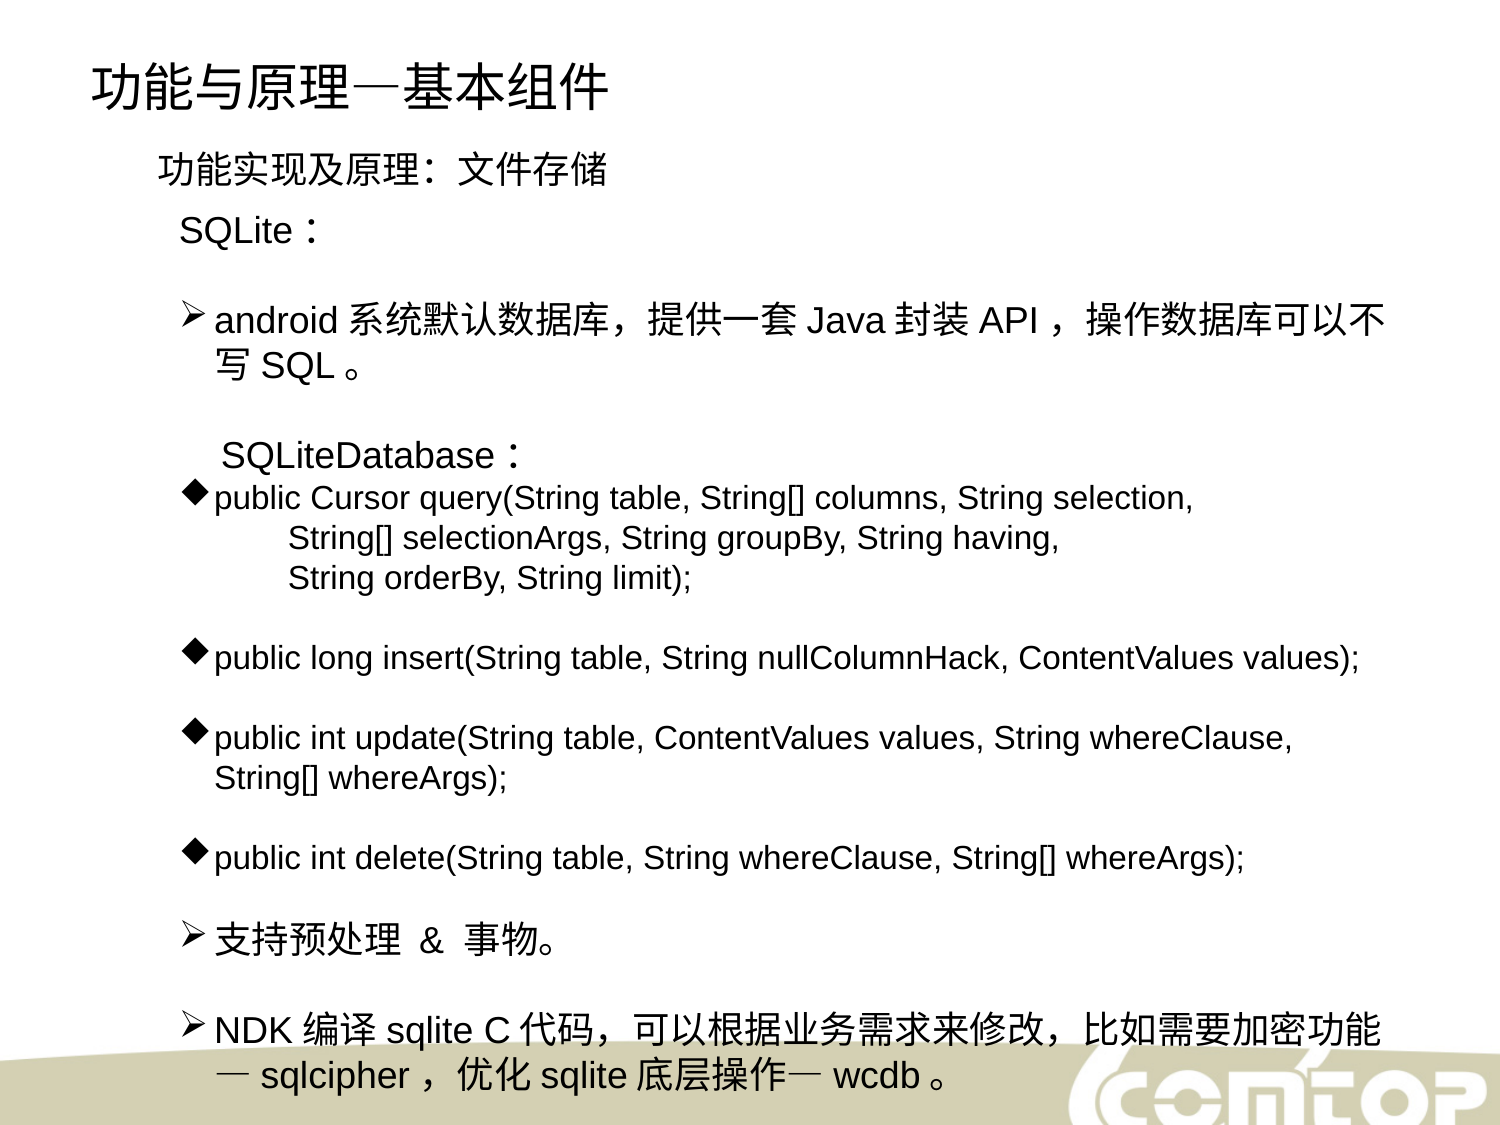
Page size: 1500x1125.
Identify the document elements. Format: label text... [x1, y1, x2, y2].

text_box 功能与原理—基本组件 [75, 46, 626, 125]
picture [0, 0, 1500, 1125]
text_box SQLite： android系统默认数据库，提供一套Java封装API，操作数据库可以不写SQL。 SQLiteDatabase： public Cursor query(String table, String[] columns, String selection, String[] selectionArgs, String groupBy, String having, String orderBy, String limit); public long insert(String table, String nullColumnHack, ContentValues values); public int update(String table, ContentValues values, String whereClause, String[] whereArgs); public int delete(String table, String whereClause, String[] whereArgs); 支持预处理 & 事物。 NDK编译sqlite C代码，可以根据业务需求来修改，比如需要加密功能—sqlcipher，优化sqlite底层操作—wcdb。 [164, 199, 1407, 1125]
text_box 功能实现及原理：文件存储 [142, 138, 623, 199]
